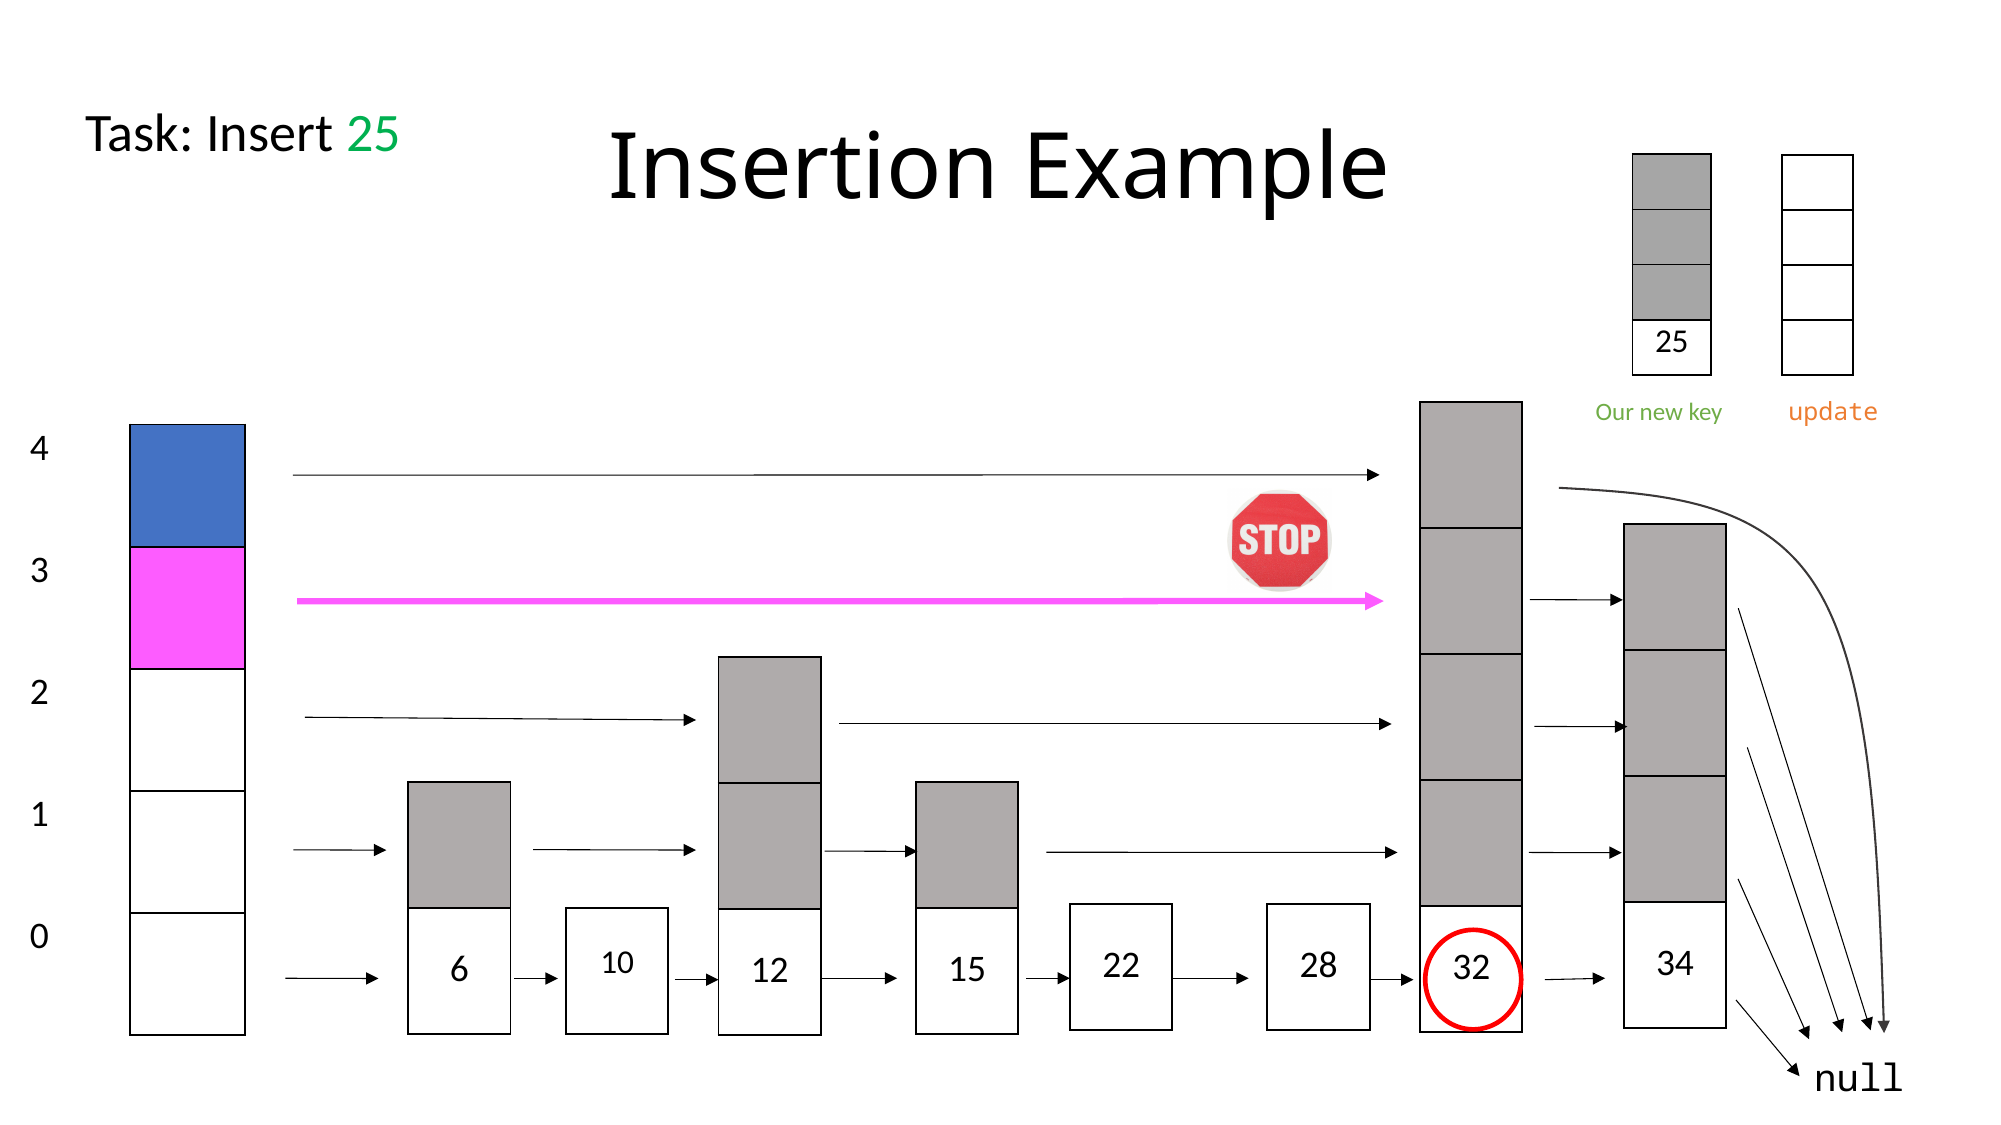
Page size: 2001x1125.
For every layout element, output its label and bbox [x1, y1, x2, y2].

table_header [1625, 601, 1654, 649]
table_header [131, 425, 244, 546]
table_cell [1633, 265, 1710, 319]
table_header [1071, 905, 1171, 1029]
table_cell [131, 548, 244, 668]
picture [1227, 488, 1332, 593]
table_cell [131, 914, 244, 1034]
table_header [409, 783, 510, 907]
table_cell [1633, 210, 1710, 264]
table_header [567, 909, 667, 1033]
text_box [70, 89, 452, 170]
table_cell [1625, 903, 1725, 1027]
table_header [1268, 905, 1369, 1029]
table_cell [131, 792, 244, 912]
table_cell [1480, 995, 1521, 1031]
text_box [1558, 486, 1923, 1106]
table_header [15, 425, 129, 547]
table_header [719, 658, 820, 782]
table_cell [1783, 321, 1852, 374]
text_box [1773, 388, 1939, 433]
table_cell [1625, 651, 1725, 775]
table_cell [1421, 655, 1521, 779]
table_cell [1421, 529, 1521, 653]
table_cell [1421, 907, 1521, 1031]
table_cell [15, 547, 129, 1035]
table_cell [131, 670, 244, 790]
table_cell [1625, 777, 1725, 901]
text_box [1424, 928, 1523, 1031]
table_cell [1783, 211, 1852, 264]
table_header [1783, 156, 1852, 209]
title [137, 59, 1863, 278]
table_header [1633, 155, 1710, 209]
table_header [1421, 403, 1521, 527]
text_box [1580, 388, 1746, 434]
table_cell [1783, 266, 1852, 319]
table_cell [409, 909, 510, 1033]
table_cell [1633, 321, 1710, 374]
table_cell [1421, 781, 1521, 905]
table_cell [719, 784, 820, 908]
table_header [917, 783, 1017, 907]
table_cell [719, 910, 820, 1034]
table_cell [917, 909, 1017, 1033]
